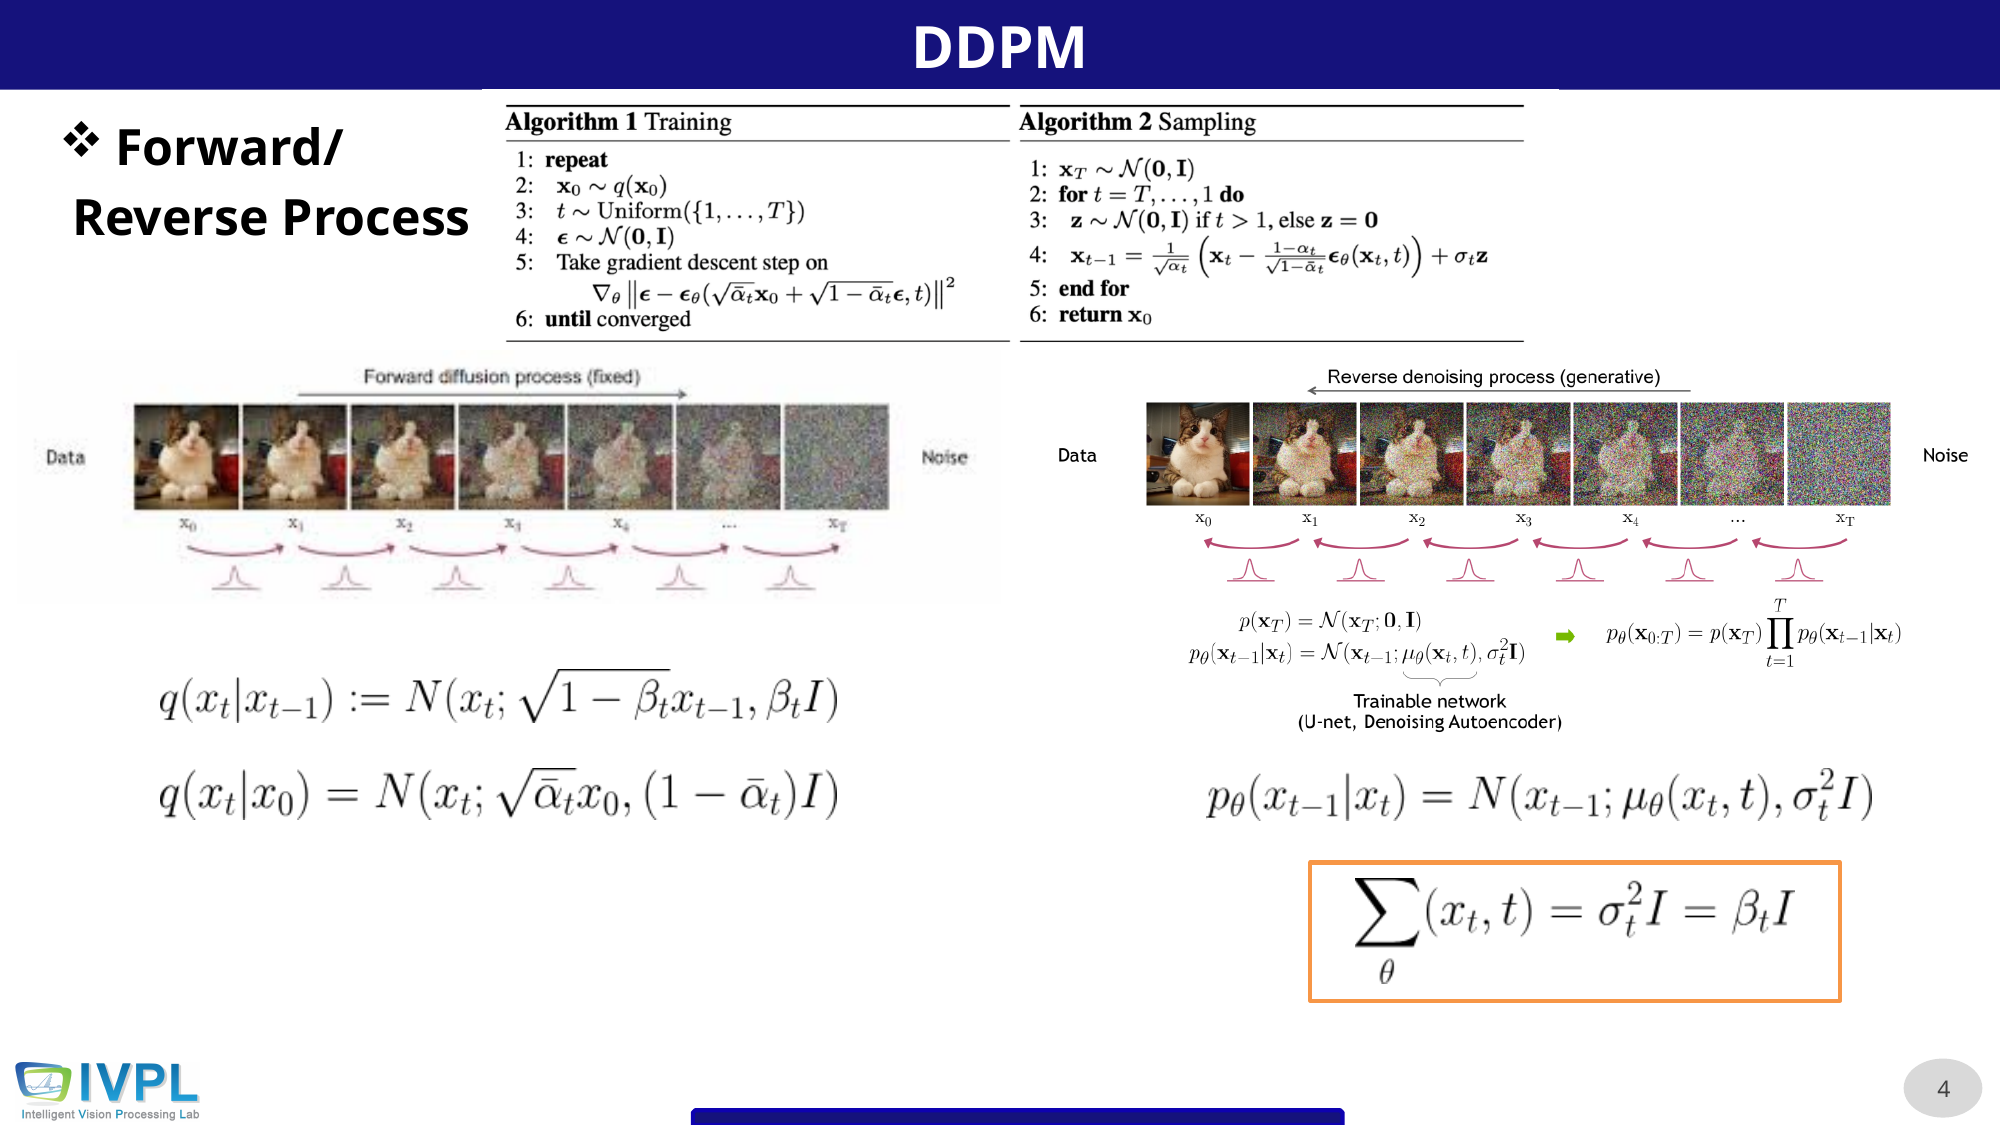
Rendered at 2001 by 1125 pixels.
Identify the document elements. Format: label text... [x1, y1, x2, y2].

picture [15, 1062, 200, 1122]
picture [160, 768, 837, 820]
picture [1355, 878, 1795, 984]
picture [17, 89, 1983, 737]
picture [160, 669, 837, 724]
list DDPM [66, 0, 1934, 90]
text_box [1308, 860, 1842, 1003]
text_box Forward/ Reverse Process [44, 108, 476, 256]
picture [1205, 768, 1872, 821]
